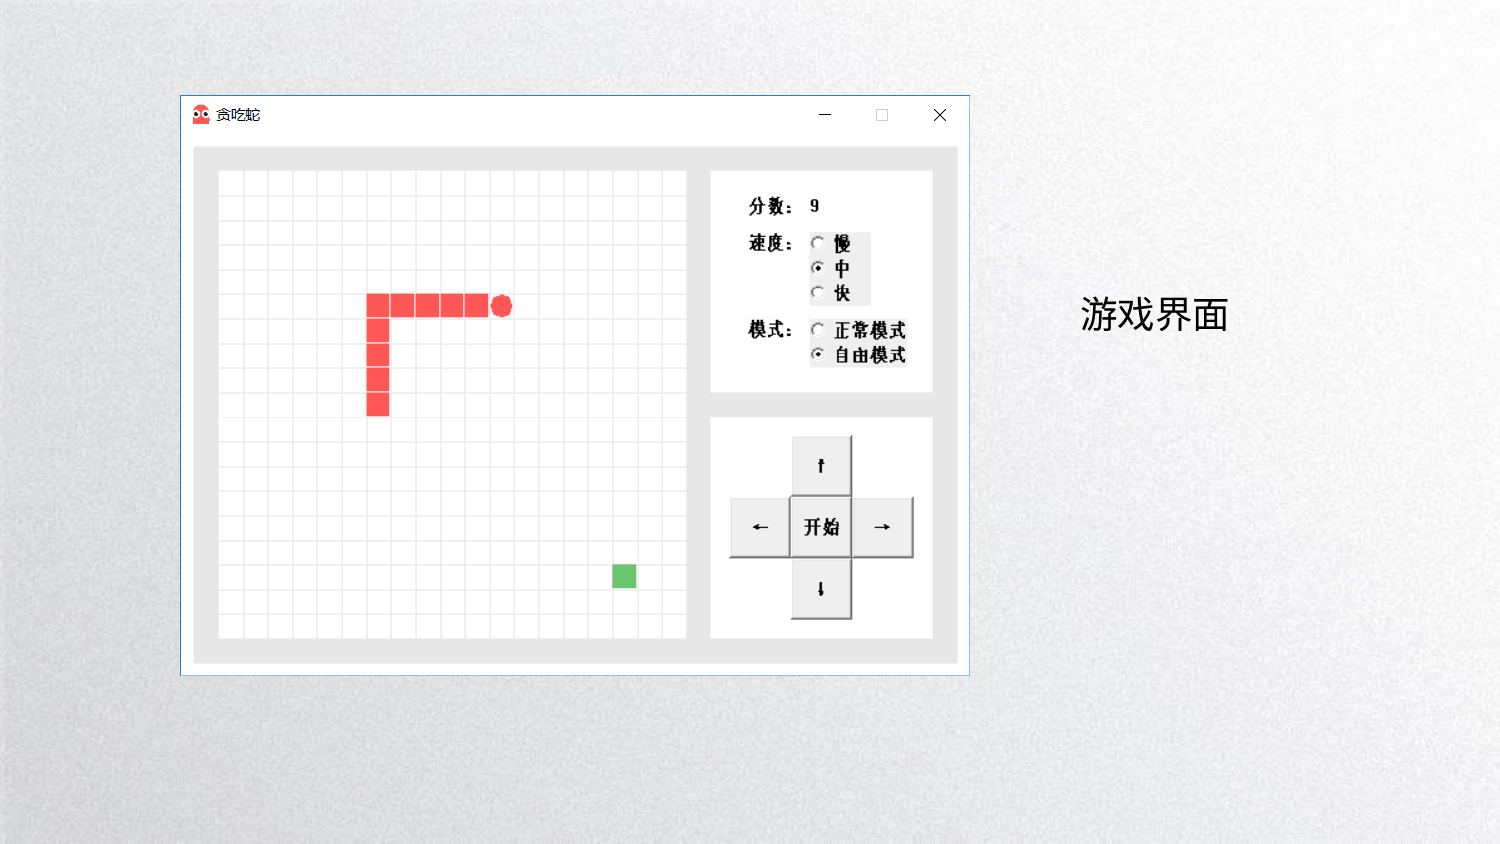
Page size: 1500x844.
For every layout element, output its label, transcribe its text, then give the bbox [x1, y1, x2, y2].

text_box 游戏界面 [1065, 283, 1269, 344]
picture [0, 0, 1500, 844]
